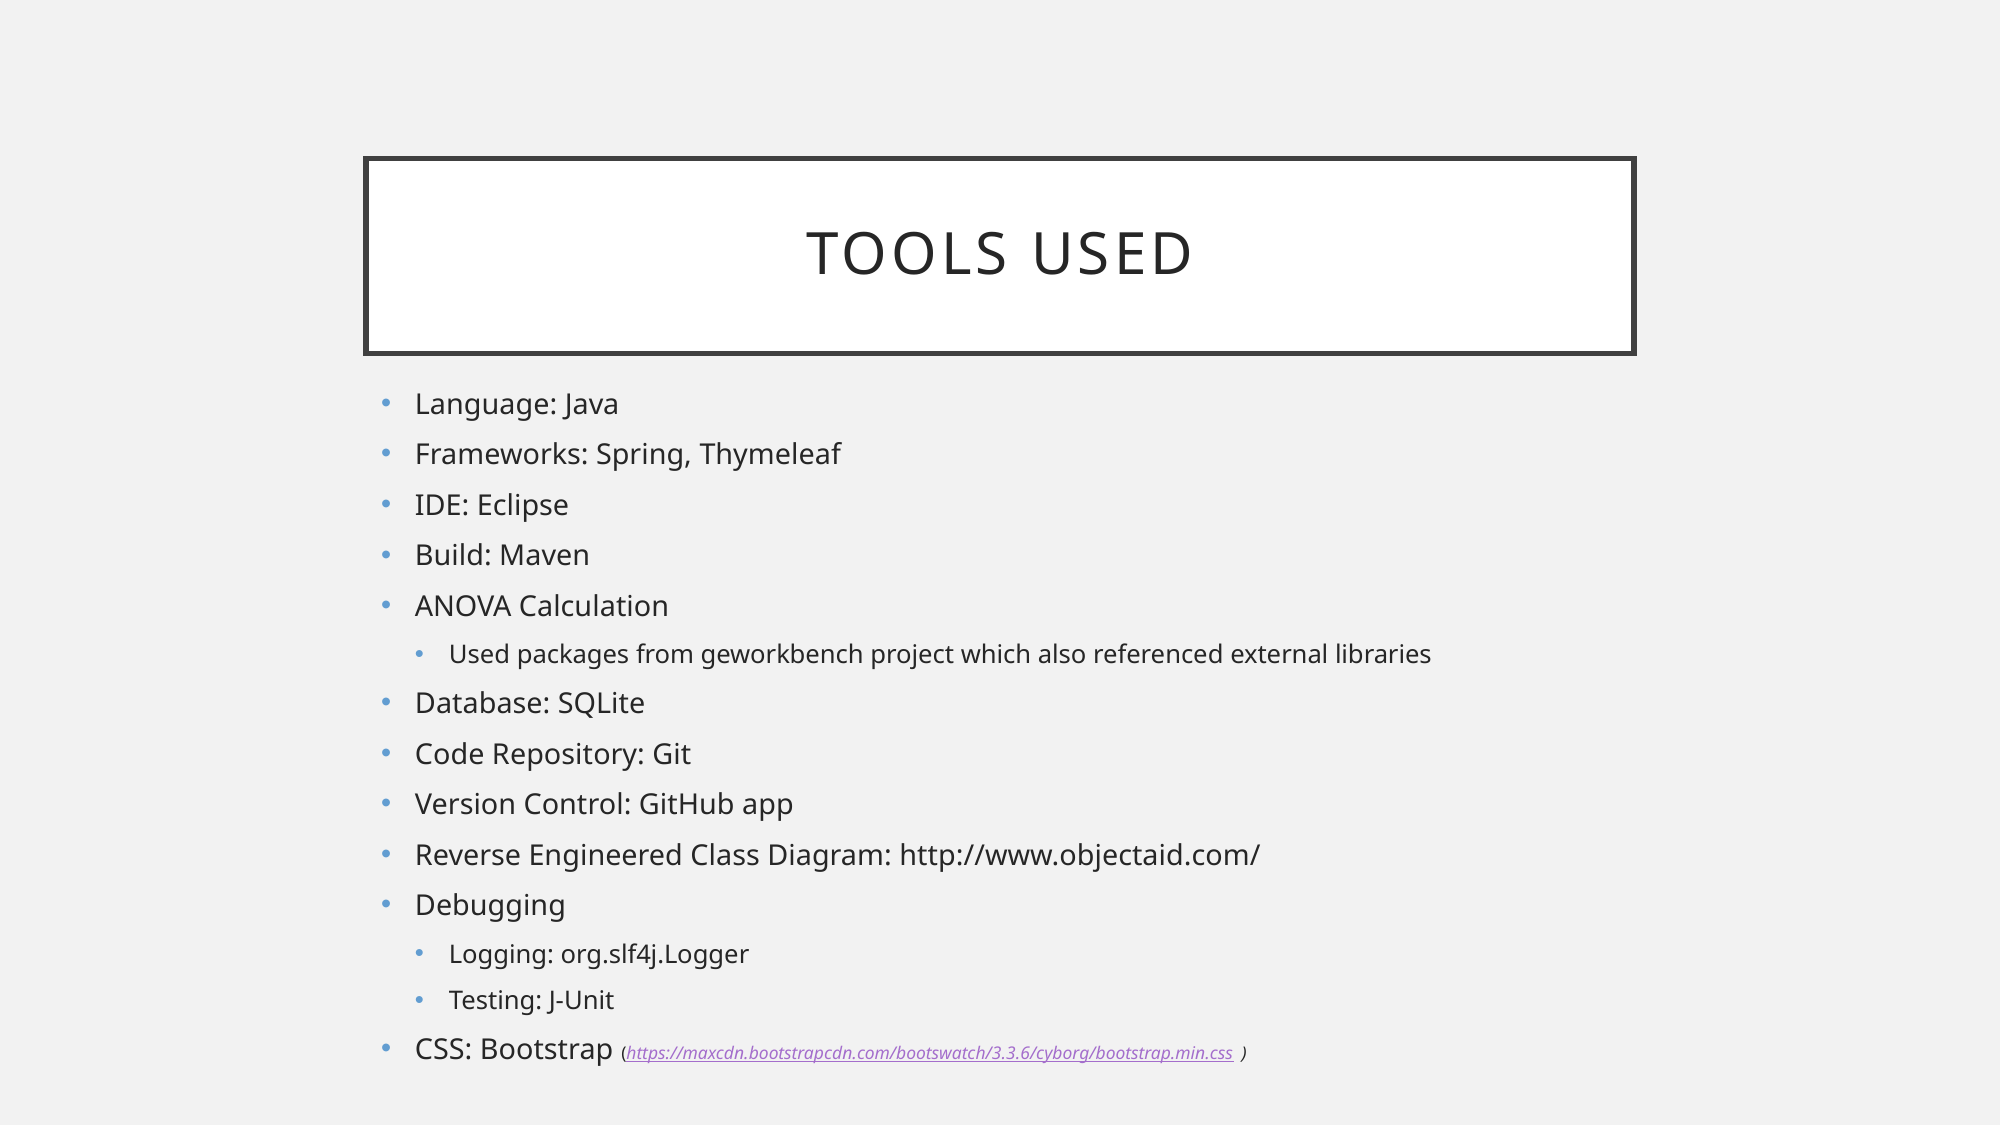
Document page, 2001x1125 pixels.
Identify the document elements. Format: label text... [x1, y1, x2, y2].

title Tools Used [363, 156, 1637, 356]
list Language: Java Frameworks: Spring, Thymeleaf IDE: Eclipse Build: Maven ANOVA Calculation Used packages from geworkbench project which also referenced external libraries Database: SQLite Code Repository: Git Version Control: GitHub app Reverse Engineered Class Diagram: http://www.objectaid.com/ Debugging Logging: org.slf4j.Logger Testing: J-Unit CSS: Bootstrap (https://maxcdn.bootstrapcdn.com/bootswatch/3.3.6/cyborg/bootstrap.min.css) [366, 377, 1777, 1079]
